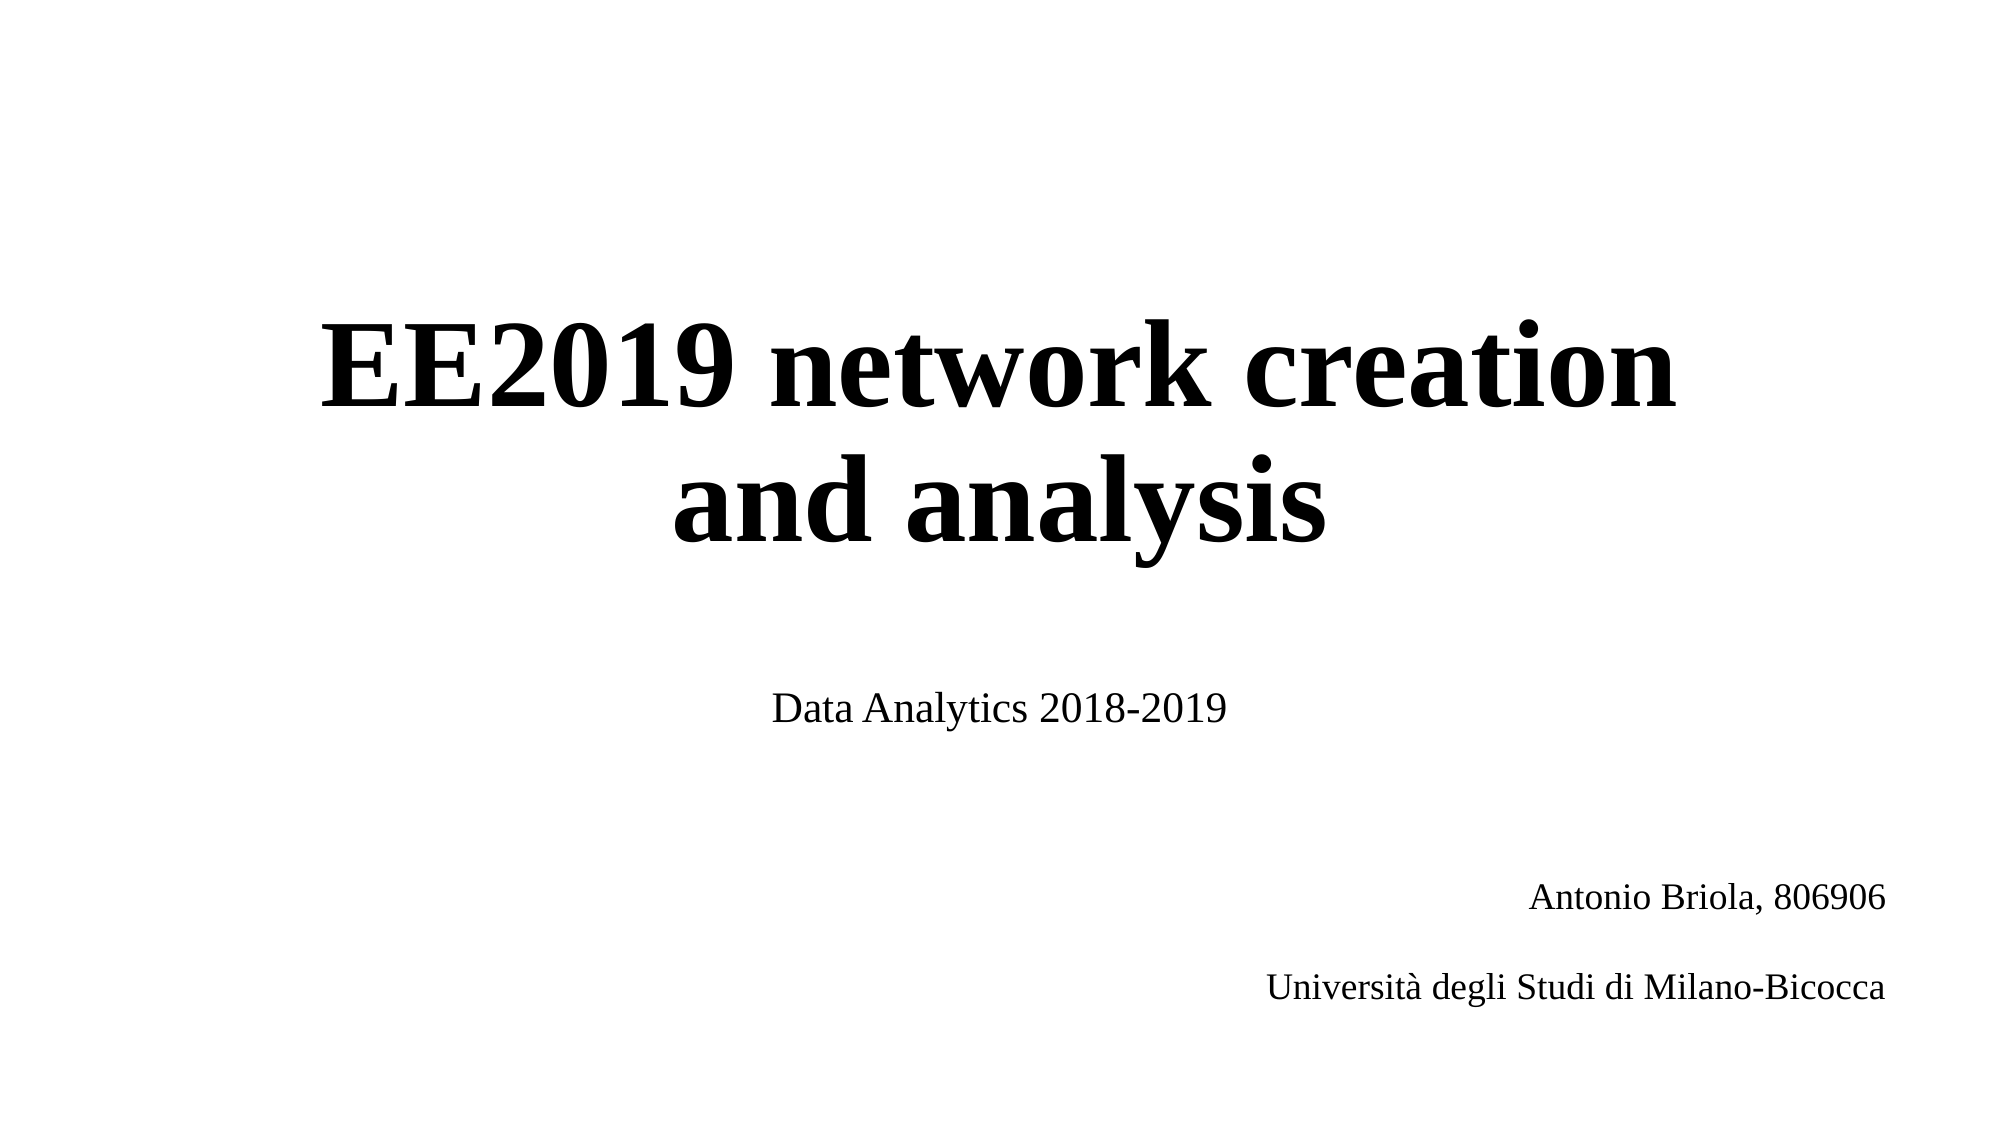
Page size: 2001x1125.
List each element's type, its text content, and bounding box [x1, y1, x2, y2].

title EE2019 network creation and analysis [249, 184, 1750, 576]
text_box Antonio Briola, 806906 Università degli Studi di Milano-Bicocca [1225, 865, 1902, 1015]
subtitle Data Analytics 2018-2019 [249, 677, 1750, 740]
